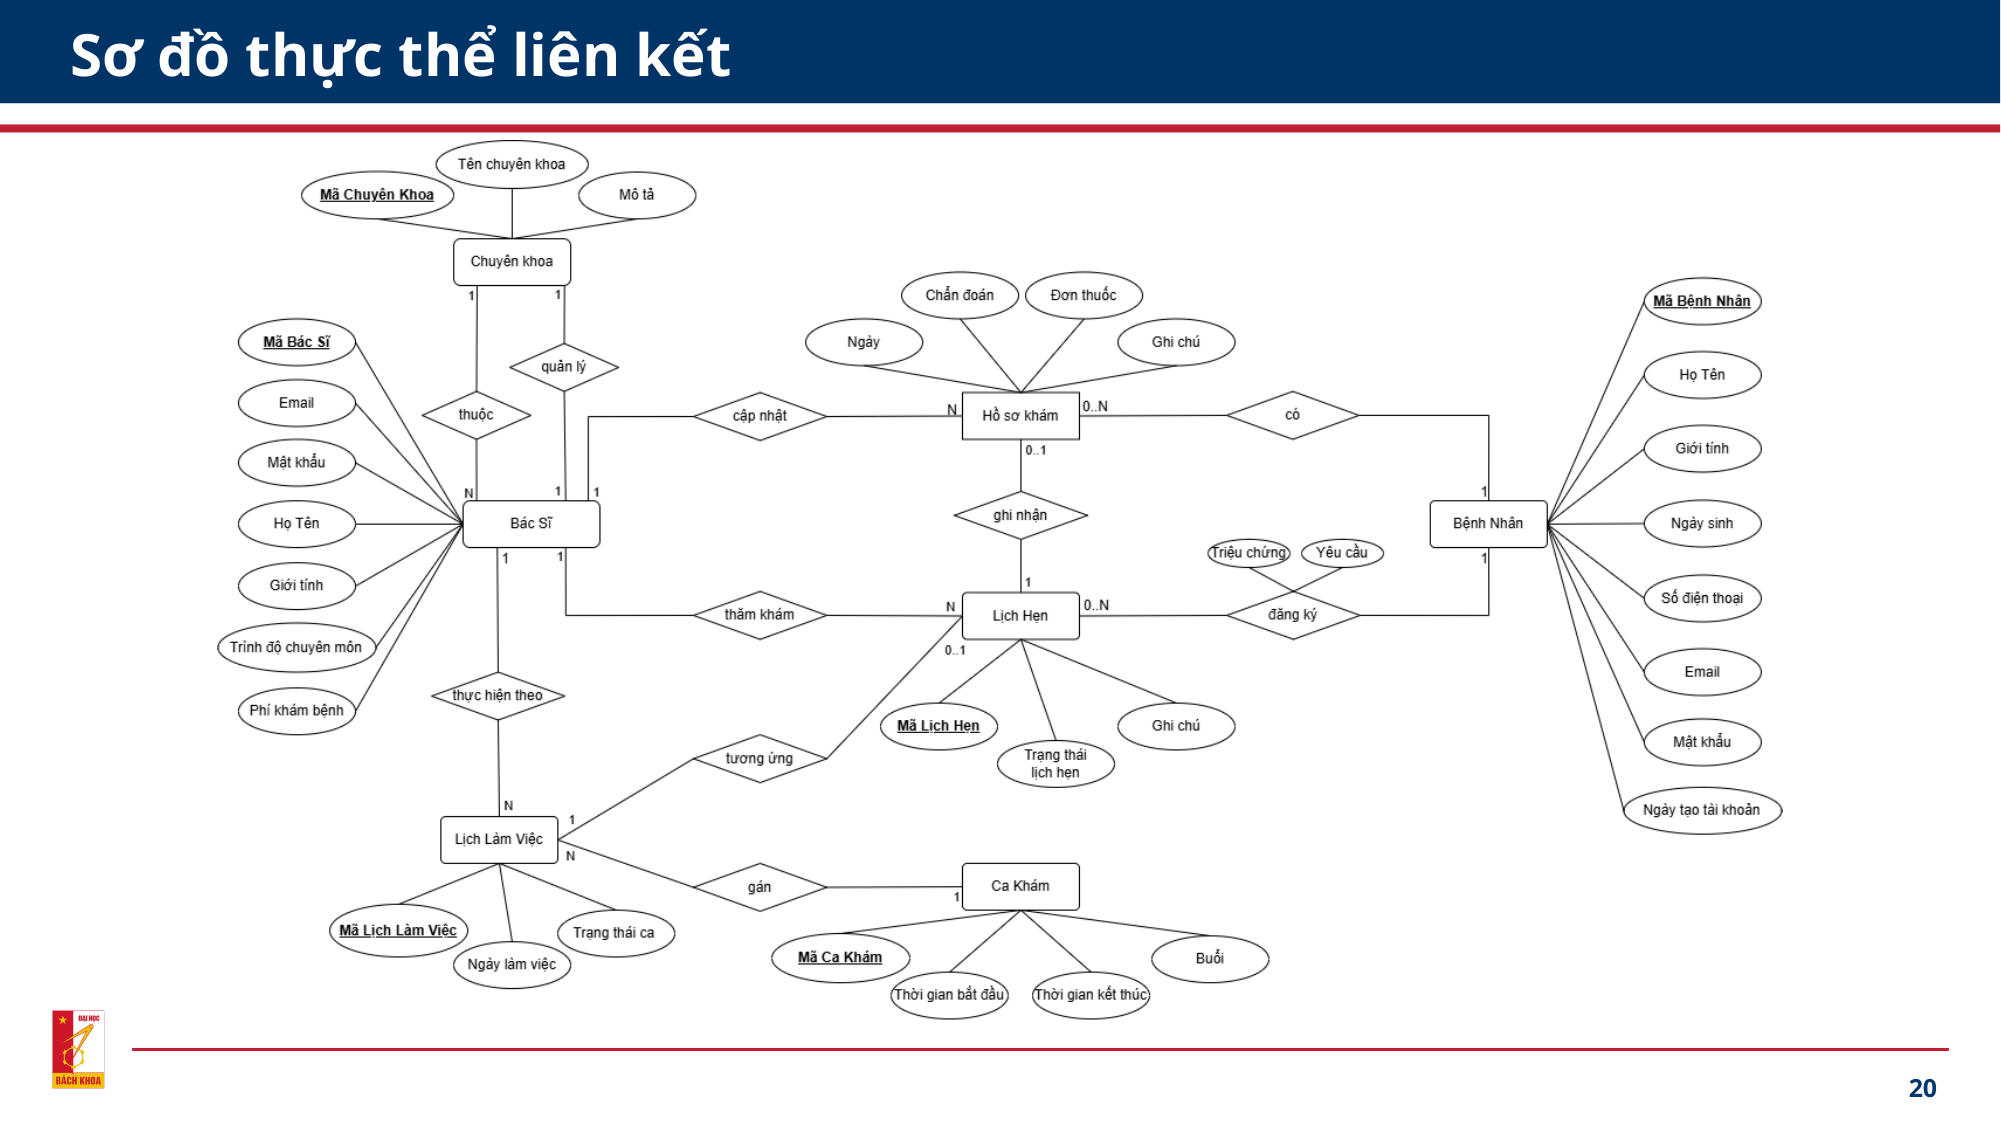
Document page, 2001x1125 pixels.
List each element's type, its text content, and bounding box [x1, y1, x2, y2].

title Sơ đồ thực thể liên kết [55, 18, 1945, 90]
slide_number 20 [1502, 1065, 1953, 1125]
picture [0, 0, 2001, 1125]
